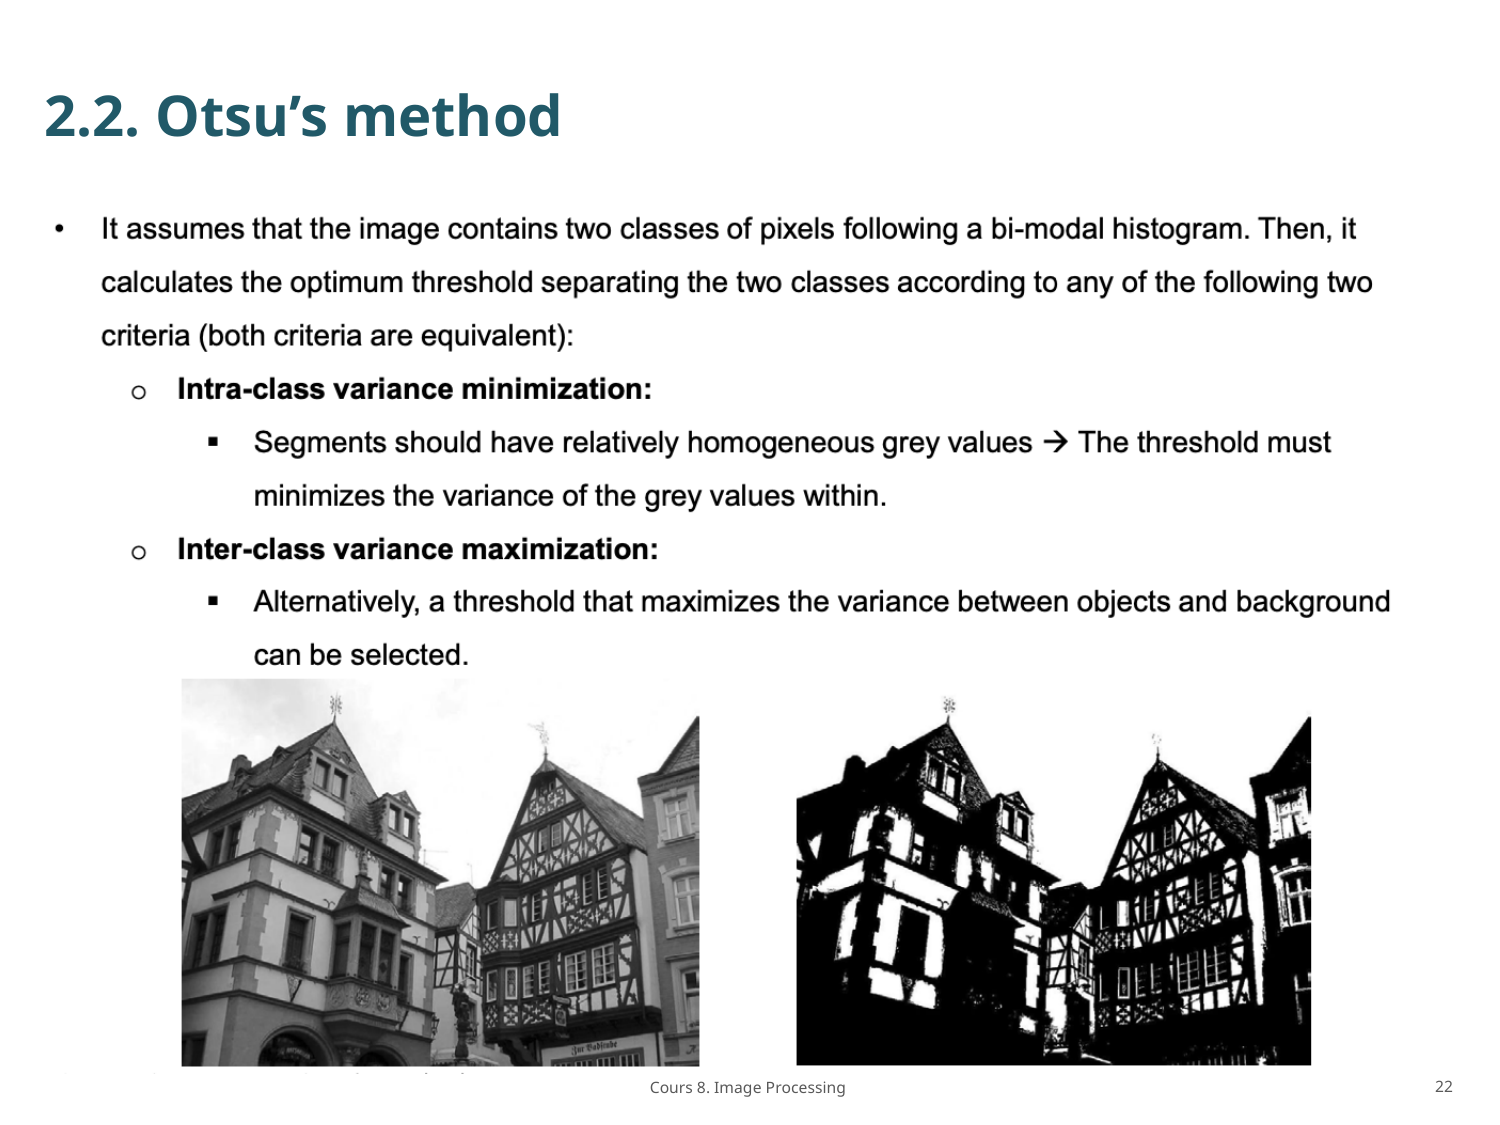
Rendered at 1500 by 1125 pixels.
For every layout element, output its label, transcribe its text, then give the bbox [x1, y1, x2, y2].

slide_number 22 [1118, 1076, 1469, 1106]
title 2.2. Otsu’s method [29, 30, 1466, 195]
footer Cours 8. Image Processing [510, 1081, 986, 1106]
picture [29, 195, 1467, 1074]
